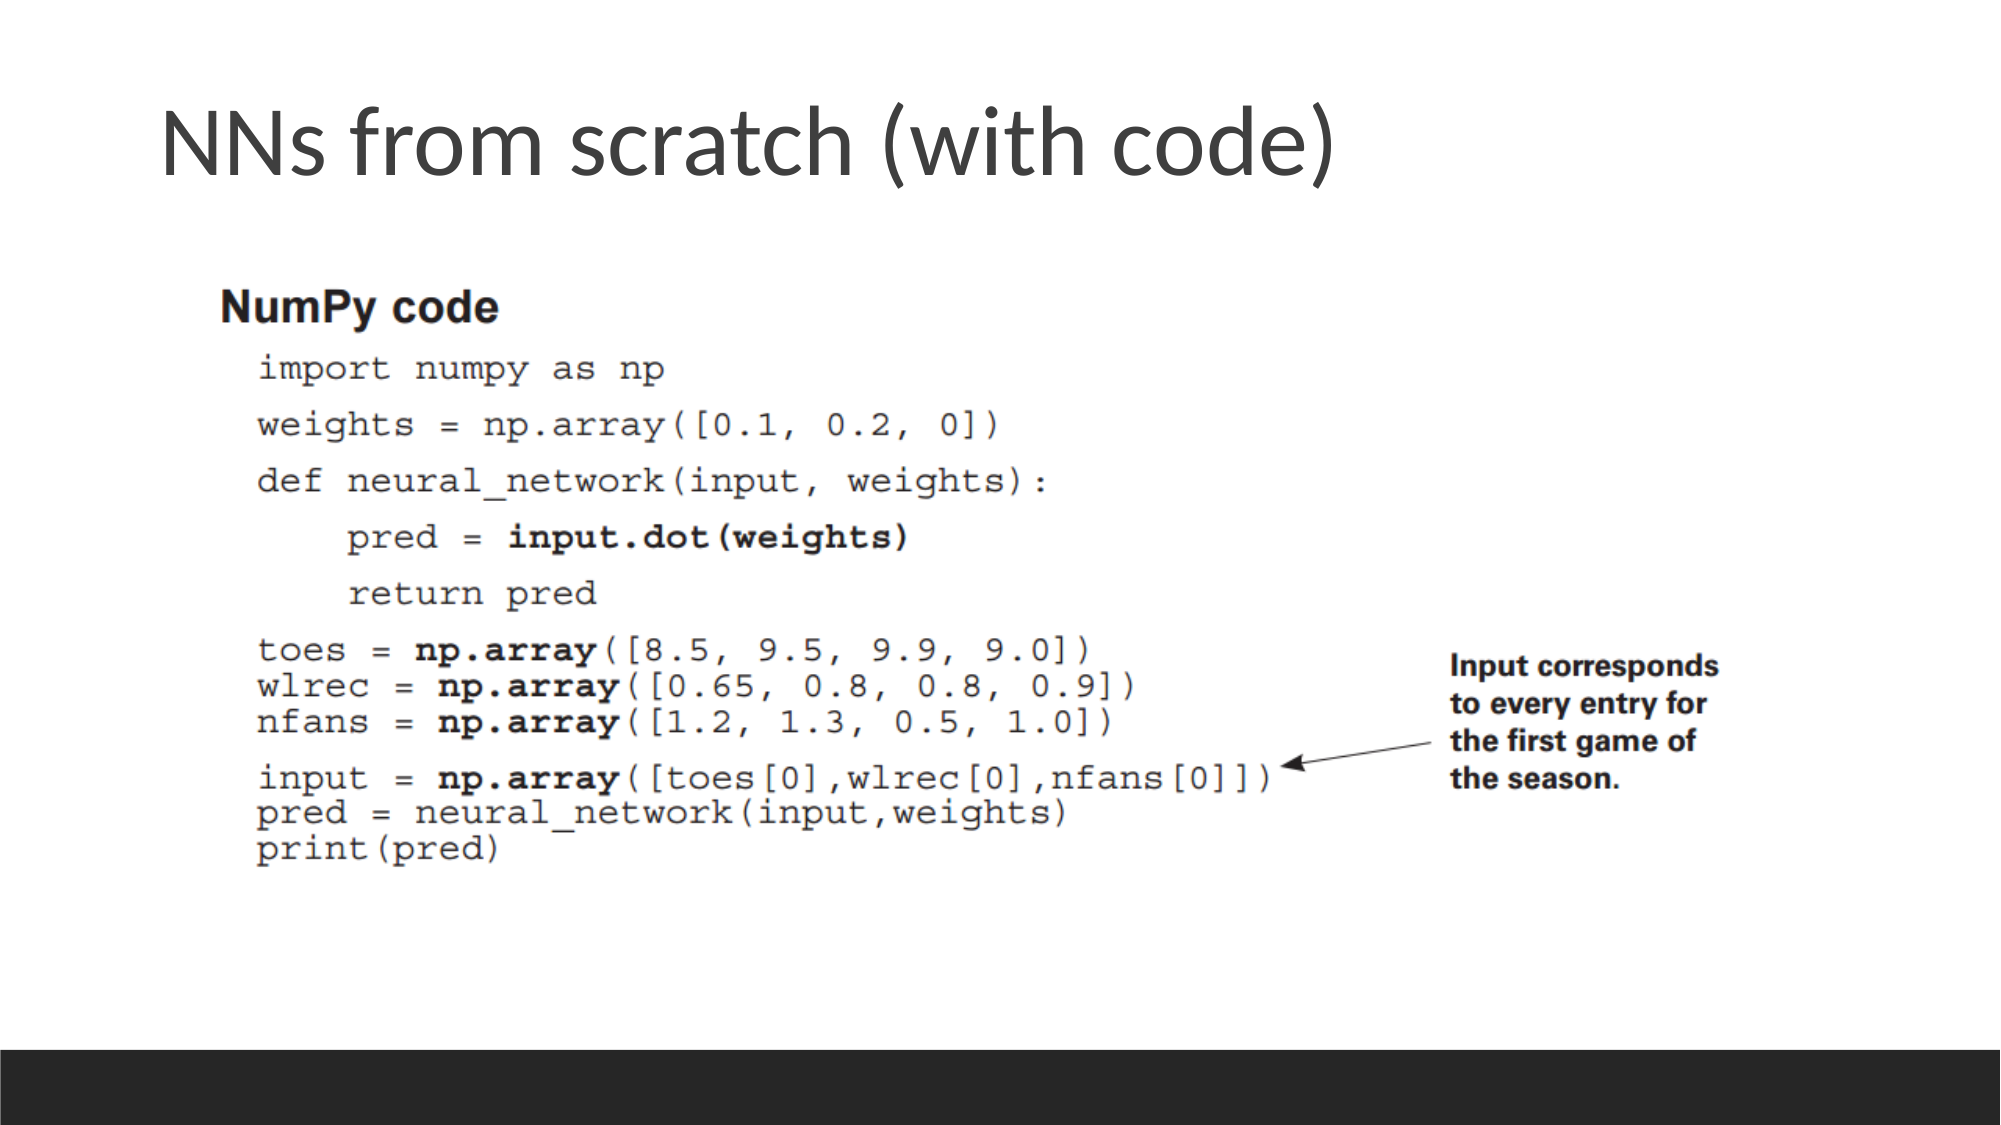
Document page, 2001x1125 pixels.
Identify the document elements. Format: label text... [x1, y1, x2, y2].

picture [207, 282, 1732, 878]
title NNs from scratch (with code) [144, 23, 1795, 262]
